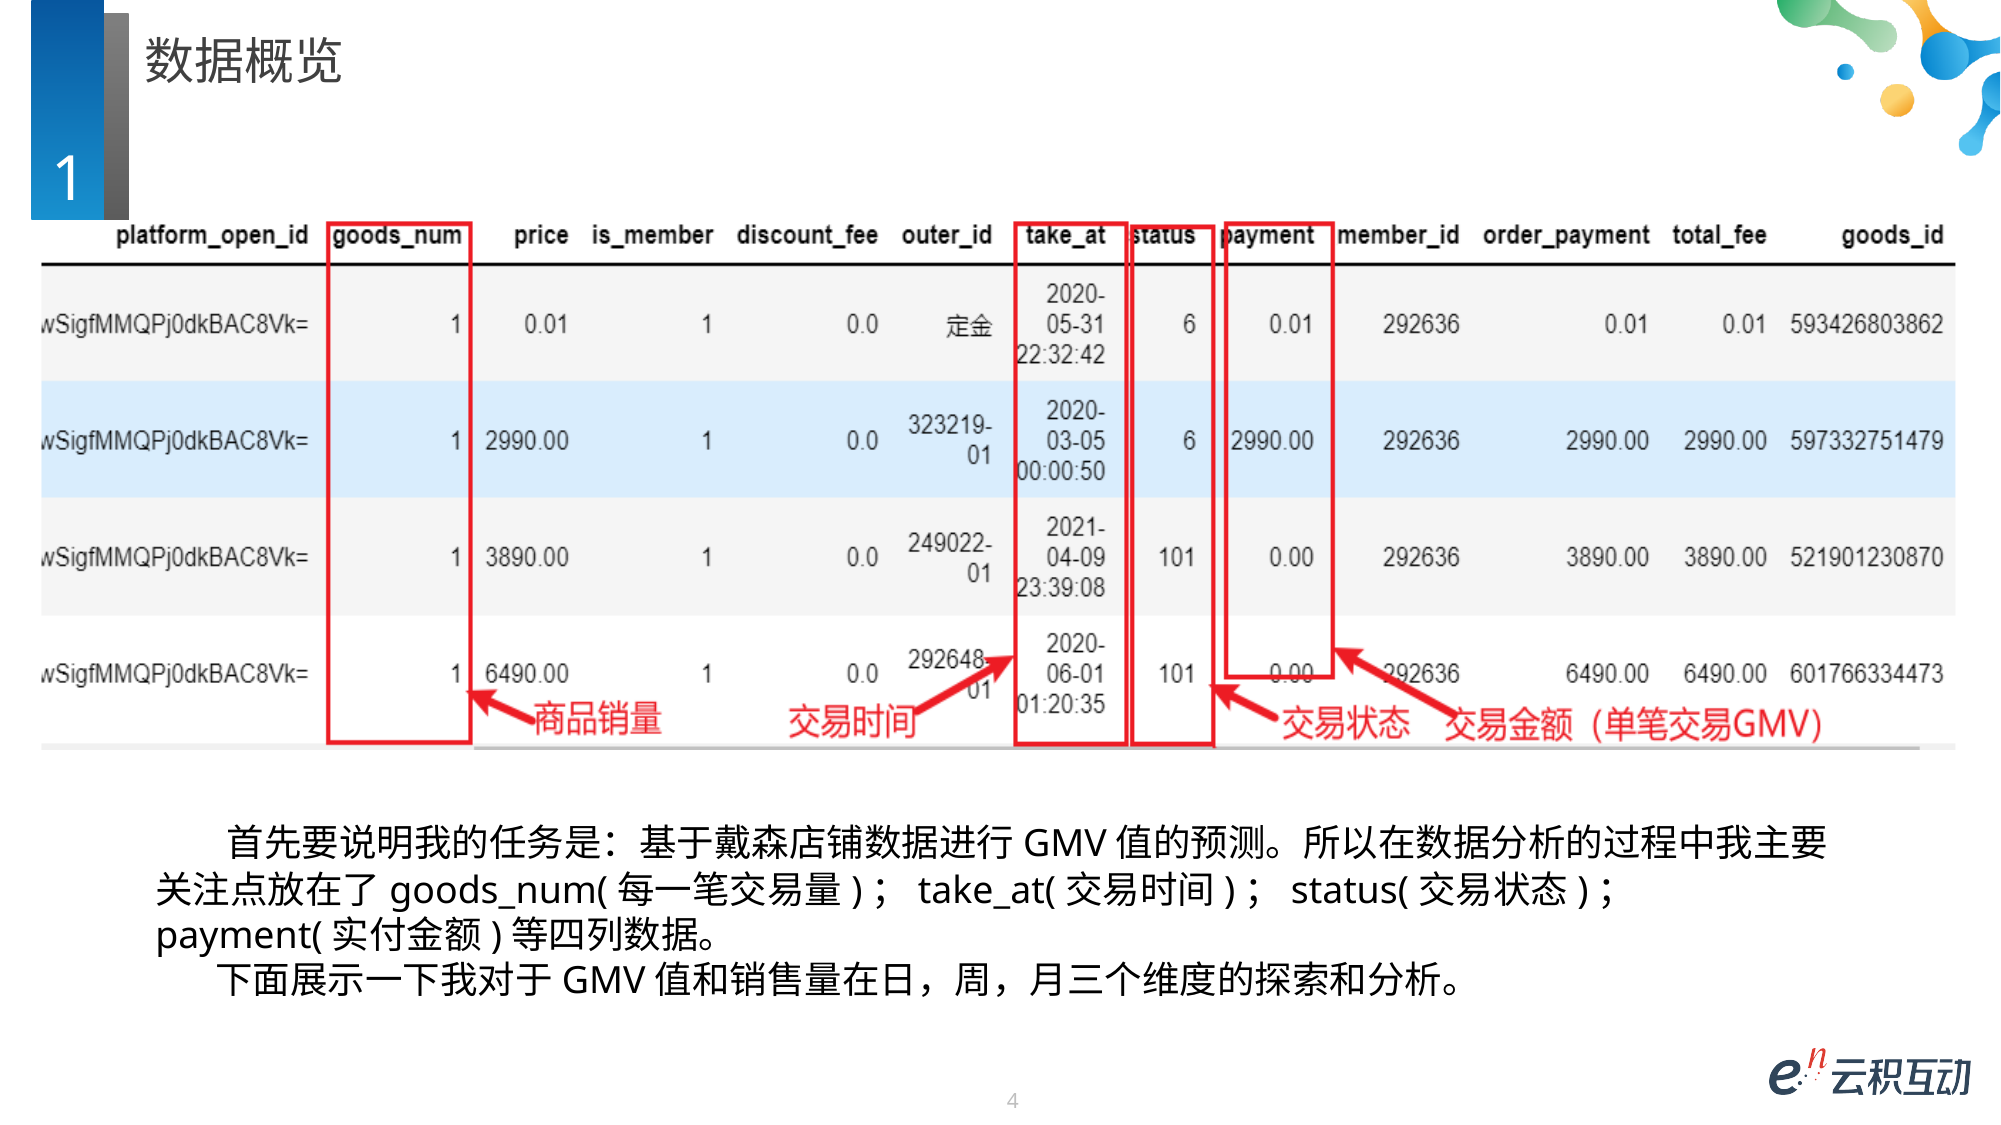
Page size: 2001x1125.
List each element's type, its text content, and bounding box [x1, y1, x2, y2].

title 数据概览 [129, 28, 582, 96]
picture [1777, 0, 2001, 156]
picture [36, 220, 1957, 750]
text_box 首先要说明我的任务是：基于戴森店铺数据进行GMV值的预测。所以在数据分析的过程中我主要关注点放在了goods_num(每一笔交易量)；take_at(交易时间)；status(交易状态)；payment(实付金额)等四列数据。 下面展示一下我对于GMV值和销售量在日，周，月三个维度的探索和分析。 [140, 798, 1870, 1009]
picture [1769, 1048, 1971, 1095]
subtitle 1 [36, 130, 96, 207]
